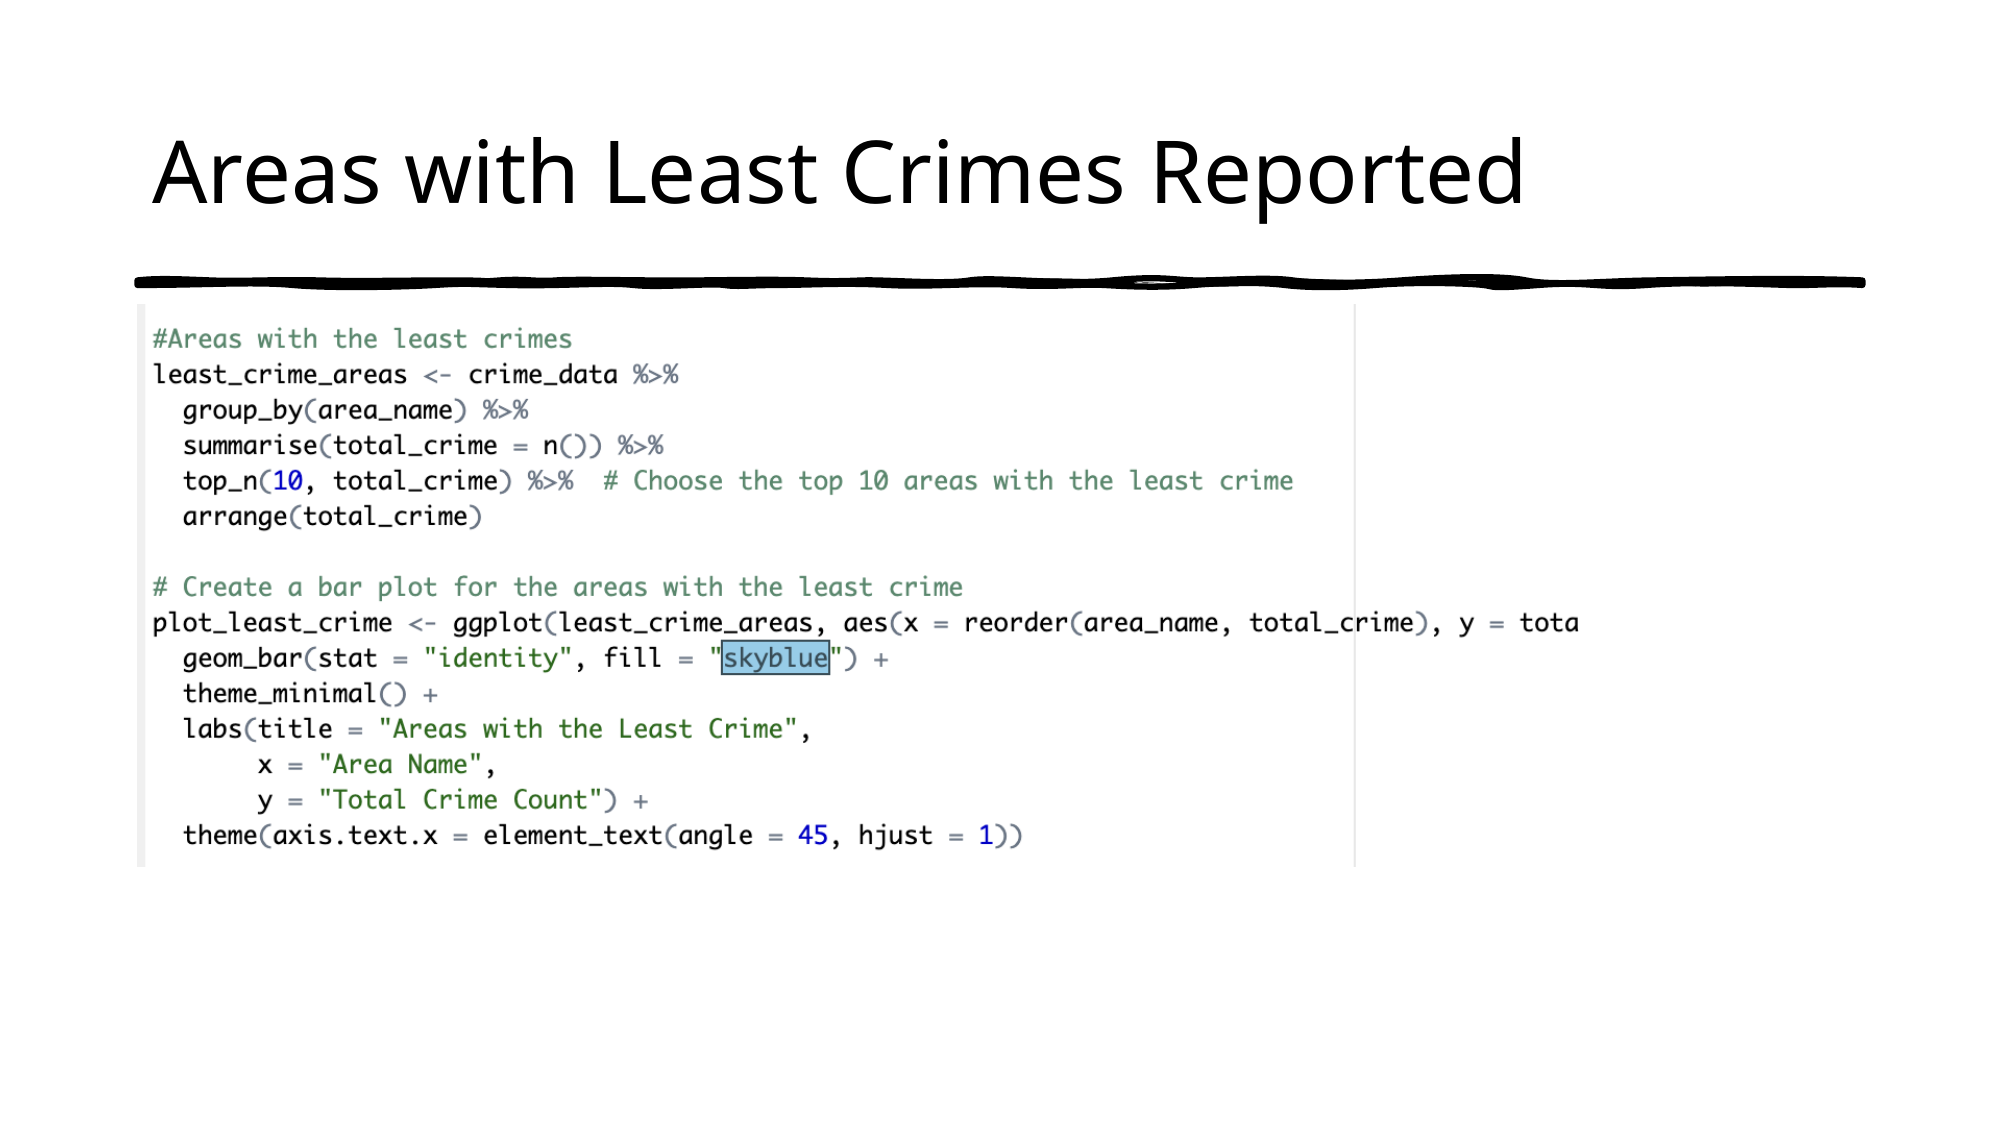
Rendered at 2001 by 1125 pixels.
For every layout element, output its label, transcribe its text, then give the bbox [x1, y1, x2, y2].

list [137, 304, 1580, 867]
title Areas with Least Crimes Reported [137, 59, 1598, 278]
